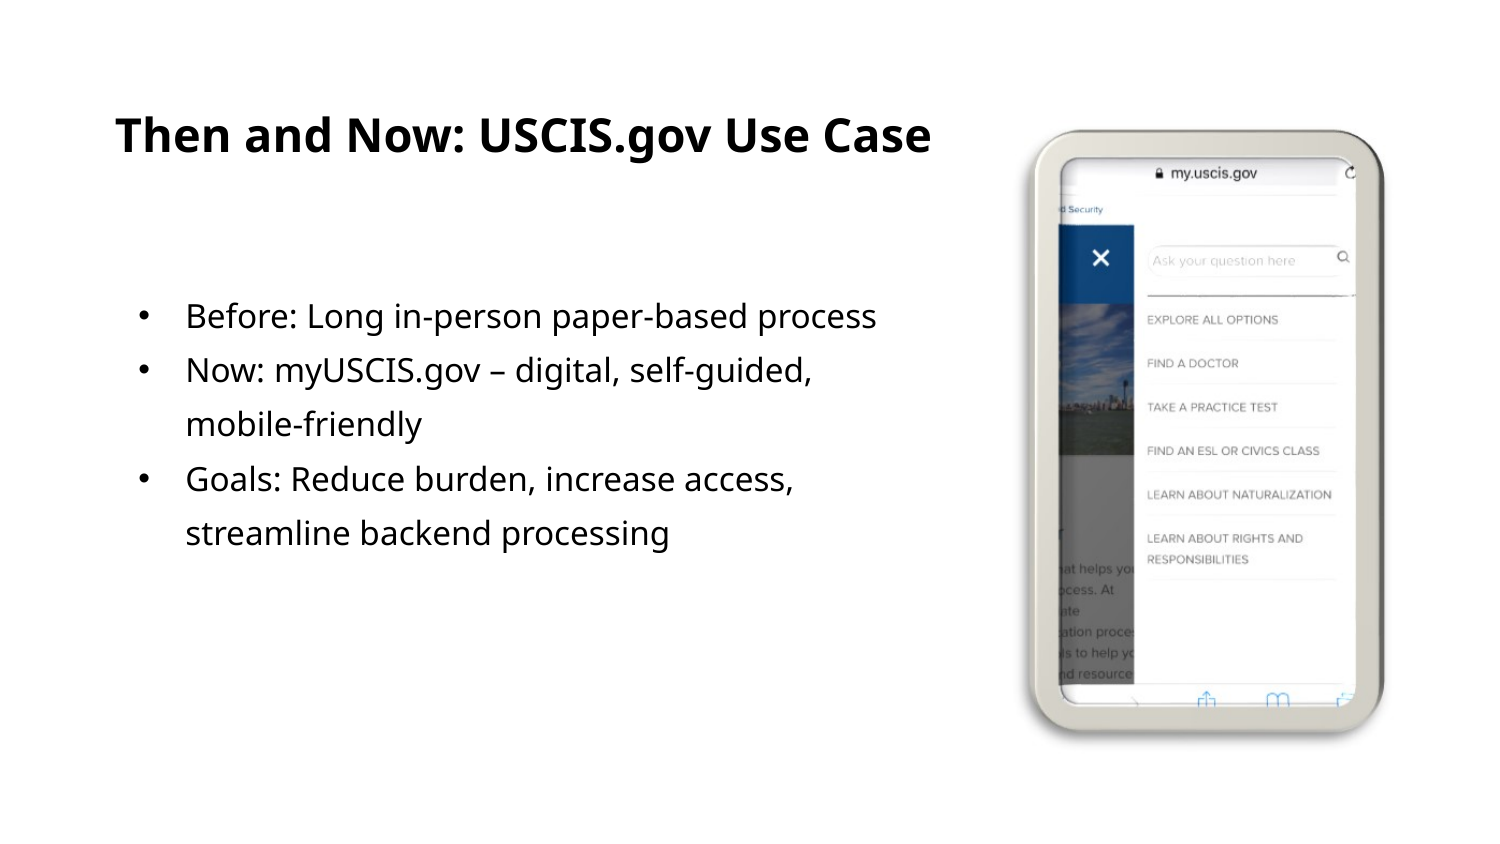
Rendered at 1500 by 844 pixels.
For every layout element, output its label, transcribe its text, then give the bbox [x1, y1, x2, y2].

text_box [99, 157, 655, 213]
text_box Before: Long in-person paper-based process Now: myUSCIS.gov – digital, self-guided, mobile-friendly Goals: Reduce burden, increase access, streamline backend processing [99, 230, 944, 649]
title Then and Now: USCIS.gov Use Case [99, 99, 1307, 157]
picture [1007, 120, 1398, 759]
